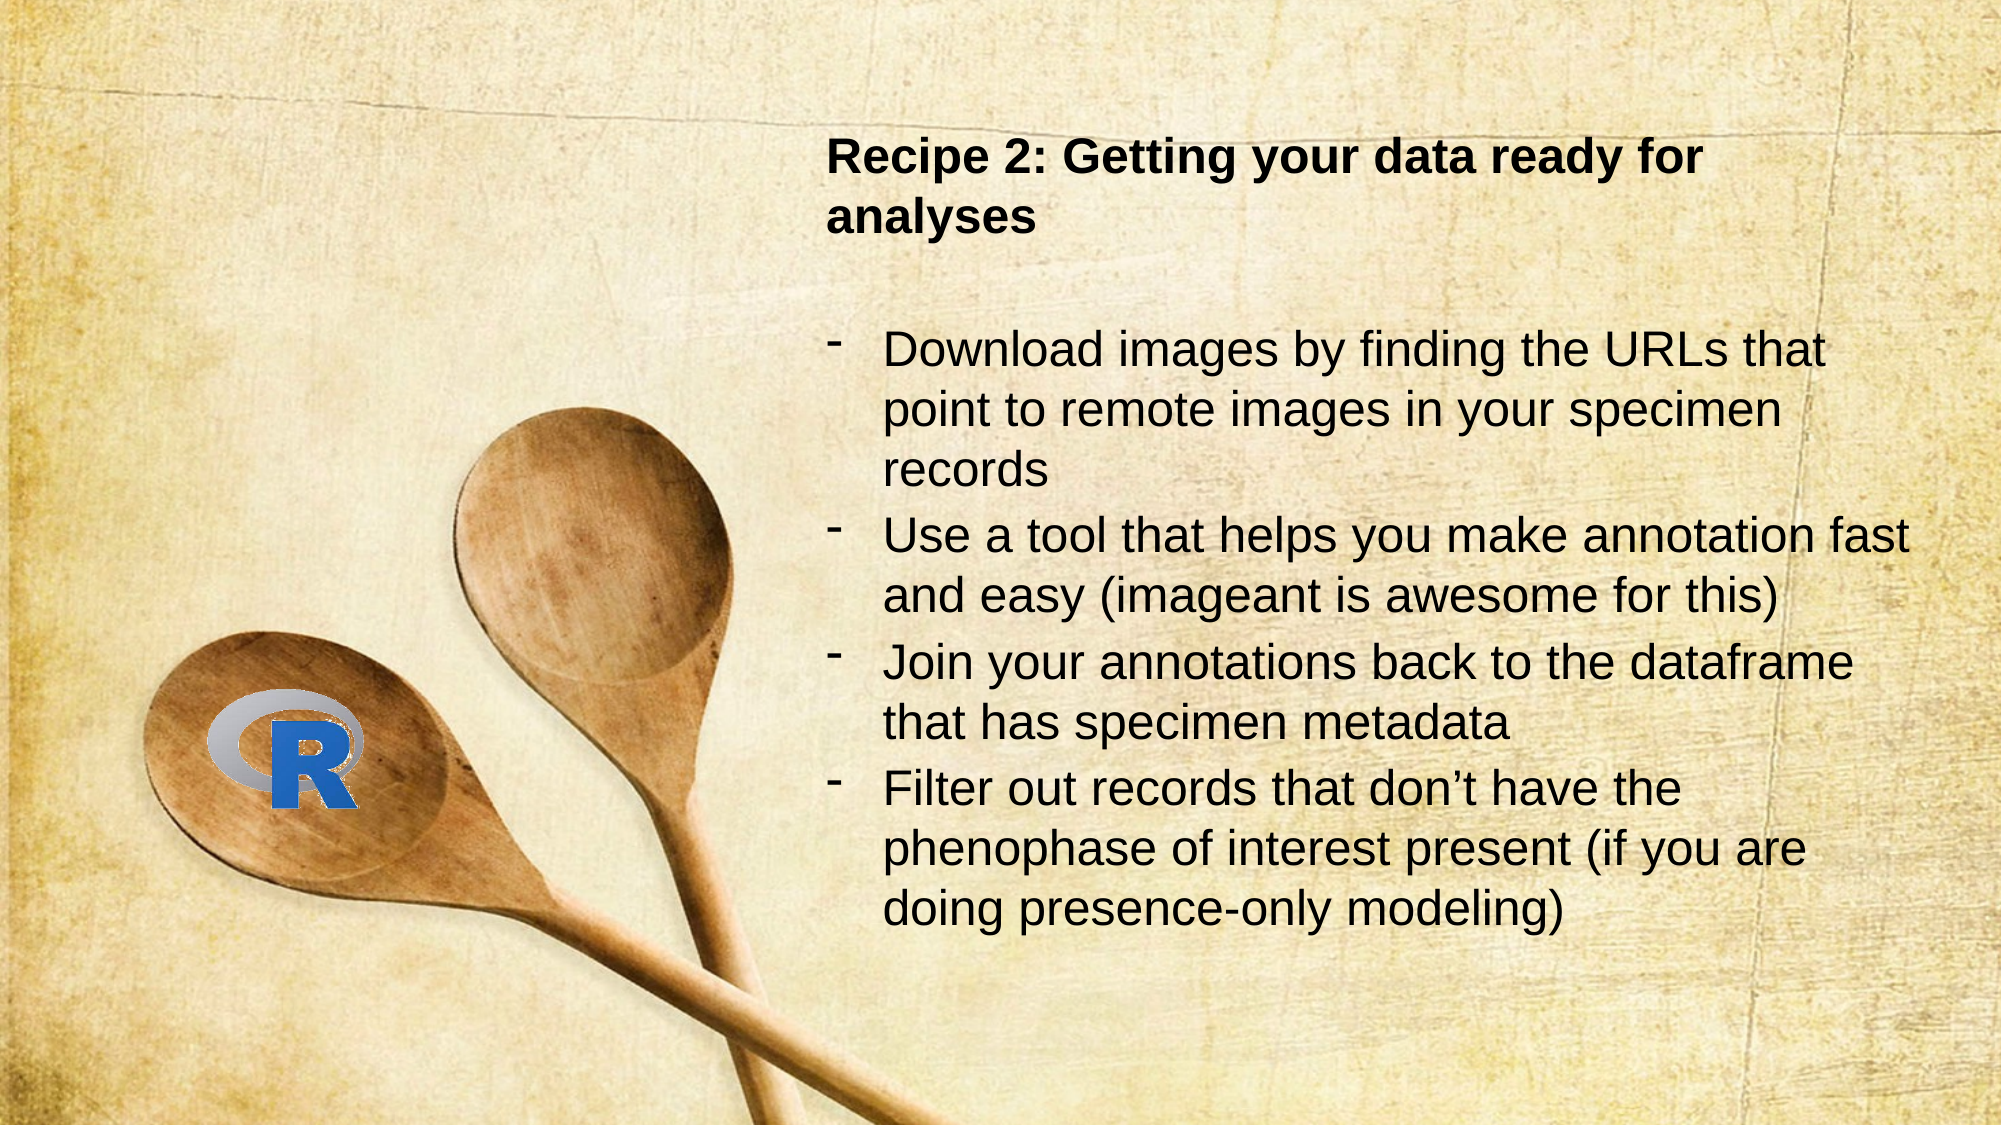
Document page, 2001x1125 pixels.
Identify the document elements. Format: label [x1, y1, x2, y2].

list [0, 0, 2000, 1125]
picture [207, 688, 364, 809]
